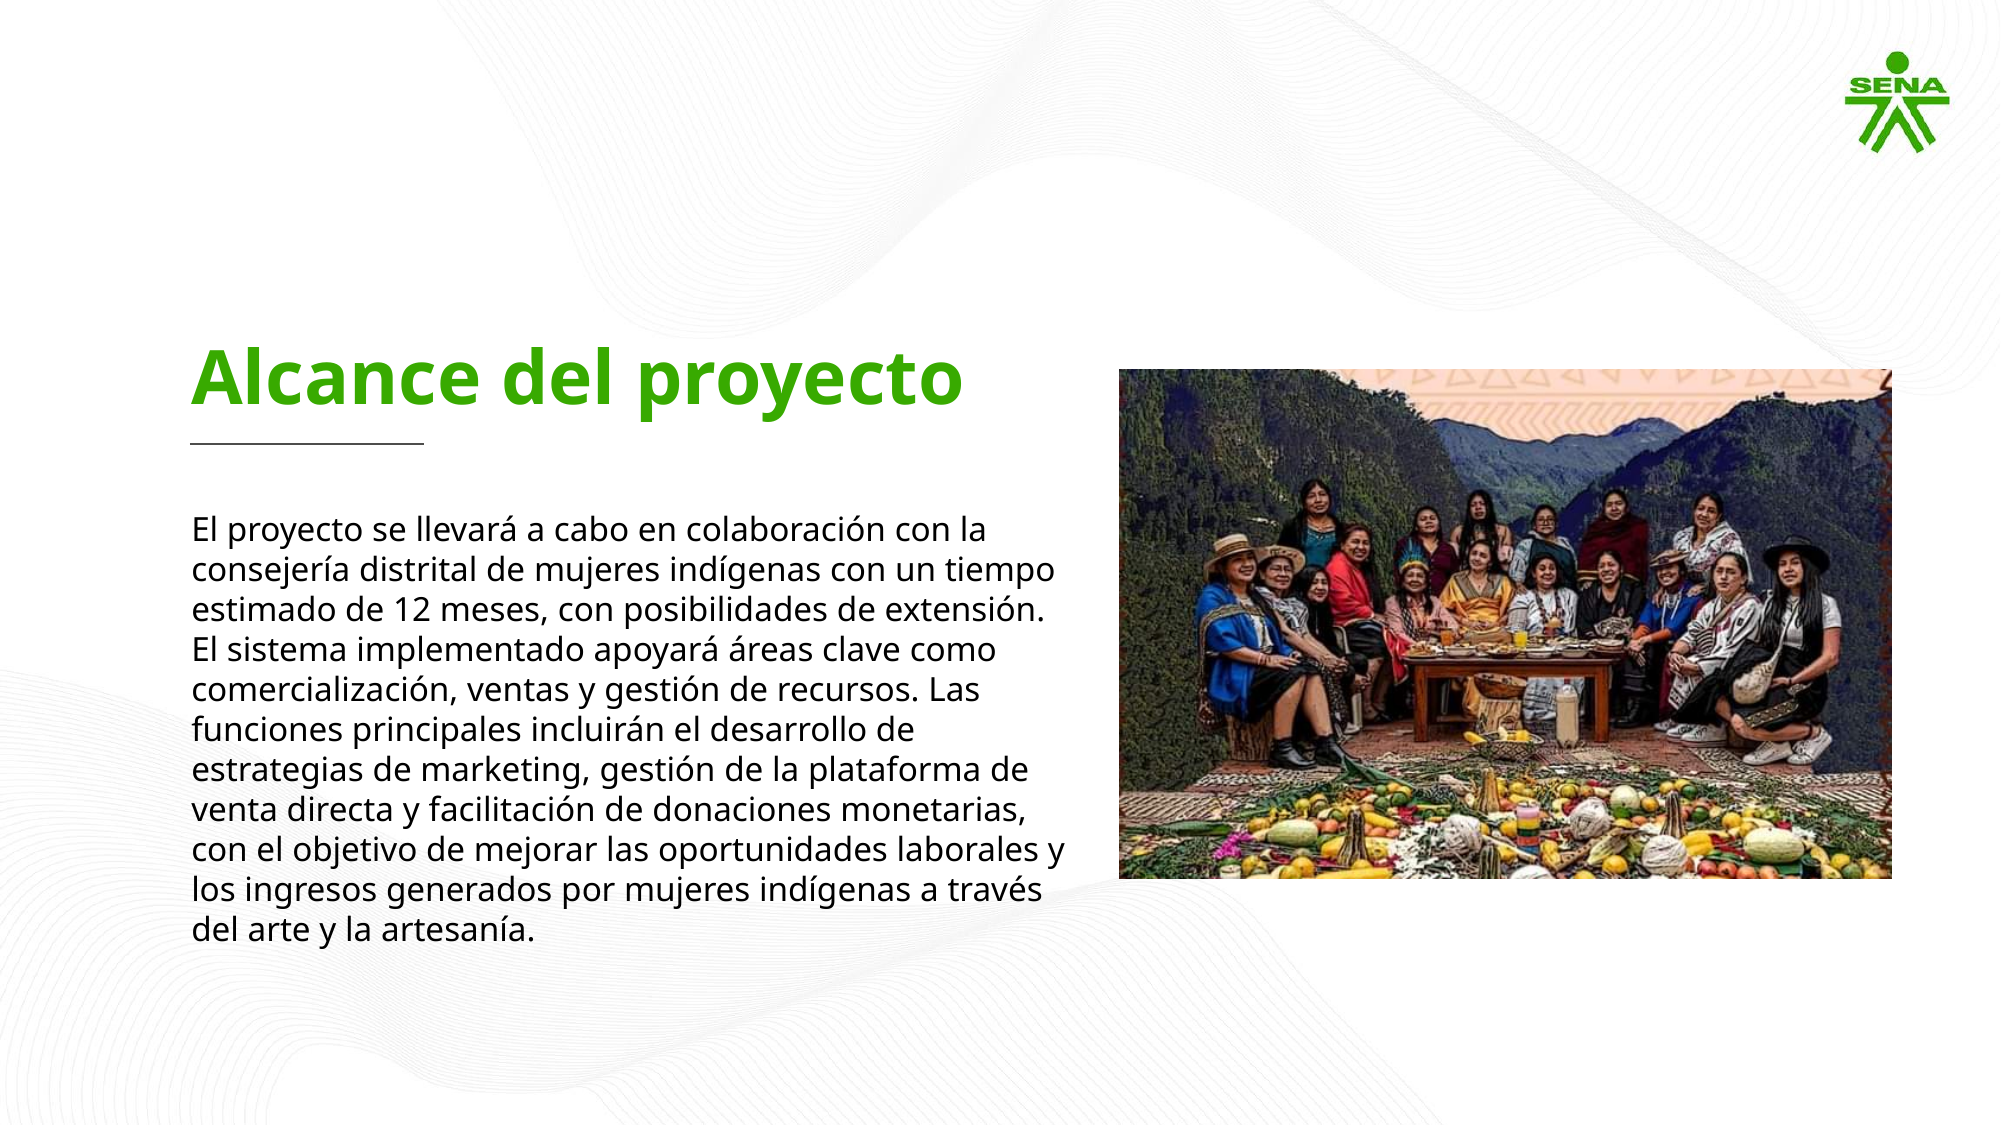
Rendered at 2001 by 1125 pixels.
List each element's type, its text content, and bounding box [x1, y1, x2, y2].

text_box Alcance del proyecto [176, 332, 1120, 444]
text_box El proyecto se llevará a cabo en colaboración con la consejería distrital de mujeres indígenas con un tiempo estimado de 12 meses, con posibilidades de extensión. El sistema implementado apoyará áreas clave como comercialización, ventas y gestión de recursos. Las funciones principales incluirán el desarrollo de estrategias de marketing, gestión de la plataforma de venta directa y facilitación de donaciones monetarias, con el objetivo de mejorar las oportunidades laborales y los ingresos generados por mujeres indígenas a través del arte y la artesanía. [176, 501, 1095, 956]
picture [0, 0, 2001, 1125]
